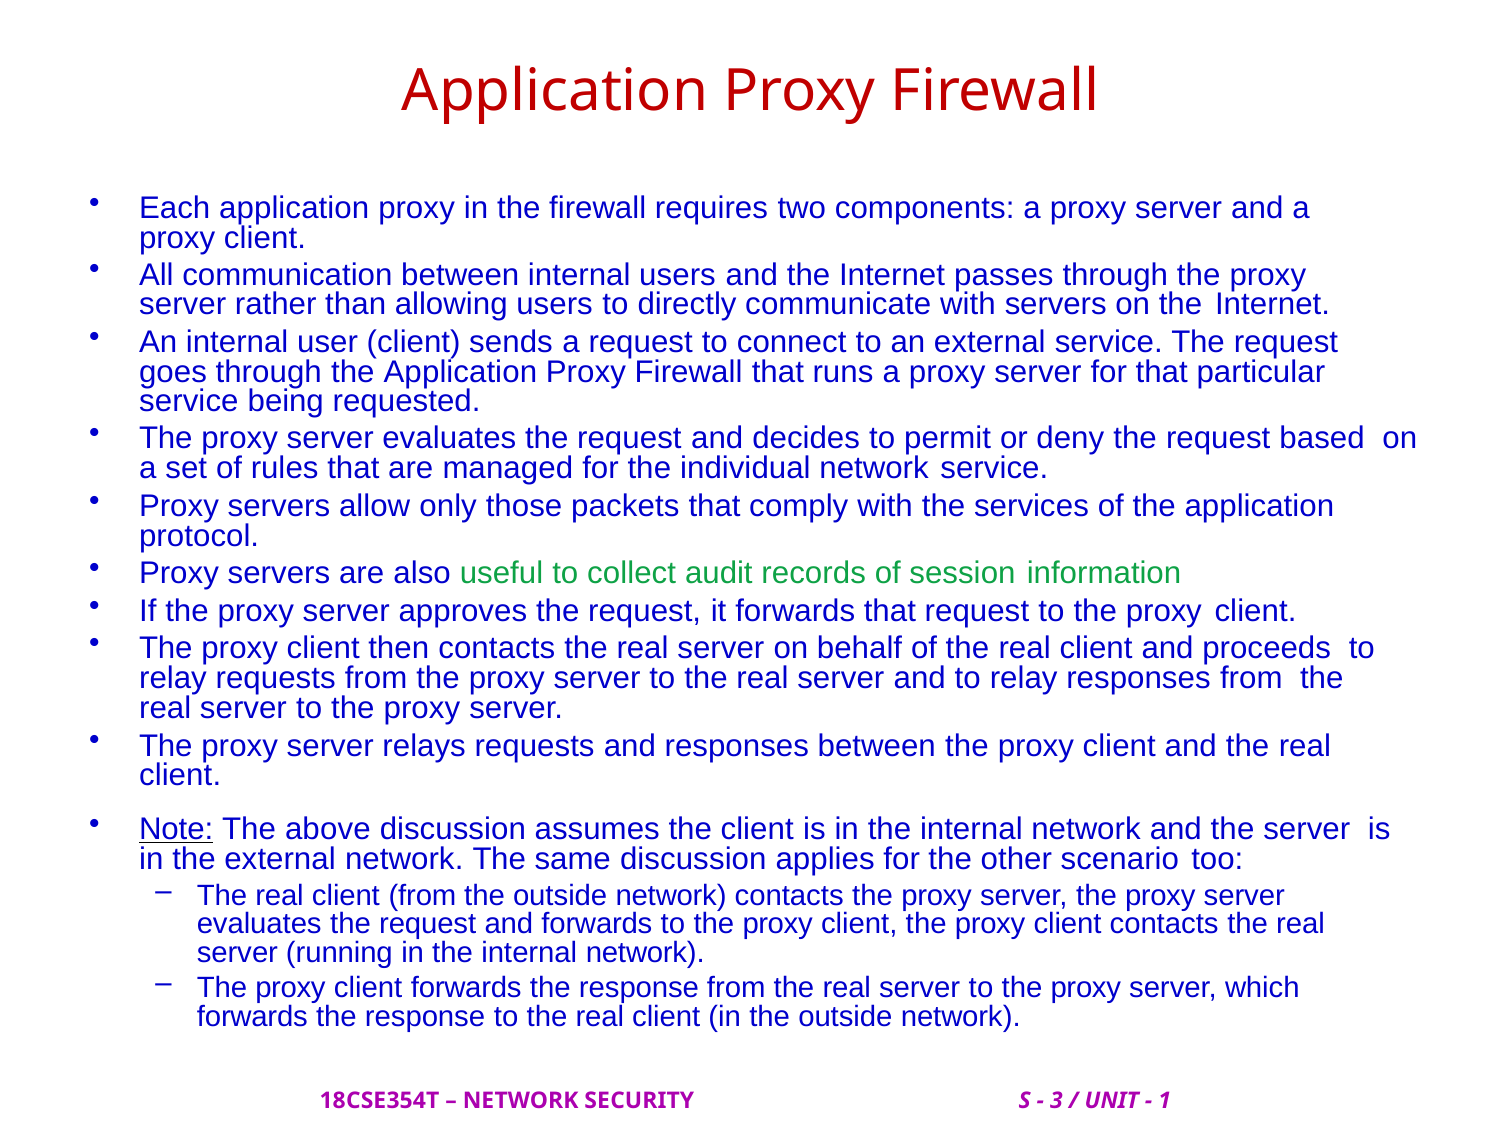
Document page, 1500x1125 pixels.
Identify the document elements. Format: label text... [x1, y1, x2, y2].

text_box Each application proxy in the firewall requires two components: a proxy server and a proxy client. All communication between internal users and the Internet passes through the proxy server rather than allowing users to directly communicate with servers on the Internet. An internal user (client) sends a request to connect to an external service. The request goes through the Application Proxy Firewall that runs a proxy server for that particular service being requested. The proxy server evaluates the request and decides to permit or deny the request based on a set of rules that are managed for the individual network service. Proxy servers allow only those packets that comply with the services of the application protocol. Proxy servers are also useful to collect audit records of session information If the proxy server approves the request, it forwards that request to the proxy client. The proxy client then contacts the real server on behalf of the real client and proceeds to relay requests from the proxy server to the real server and to relay responses from the real server to the proxy server. The proxy server relays requests and responses between the proxy client and the real client. Note: The above discussion assumes the client is in the internal network and the server is in the external network. The same discussion applies for the other scenario too: The real client (from the outside network) contacts the proxy server, the proxy server evaluates the request and forwards to the proxy client, the proxy client contacts the real server (running in the internal network). The proxy client forwards the response from the real server to the proxy server, which forwards the response to the real client (in the outside network). [87, 185, 1438, 1032]
text_box 18CSE354T – NETWORK SECURITY S - 3 / UNIT - 1 [112, 1074, 1500, 1125]
title Application Proxy Firewall [257, 0, 1243, 181]
